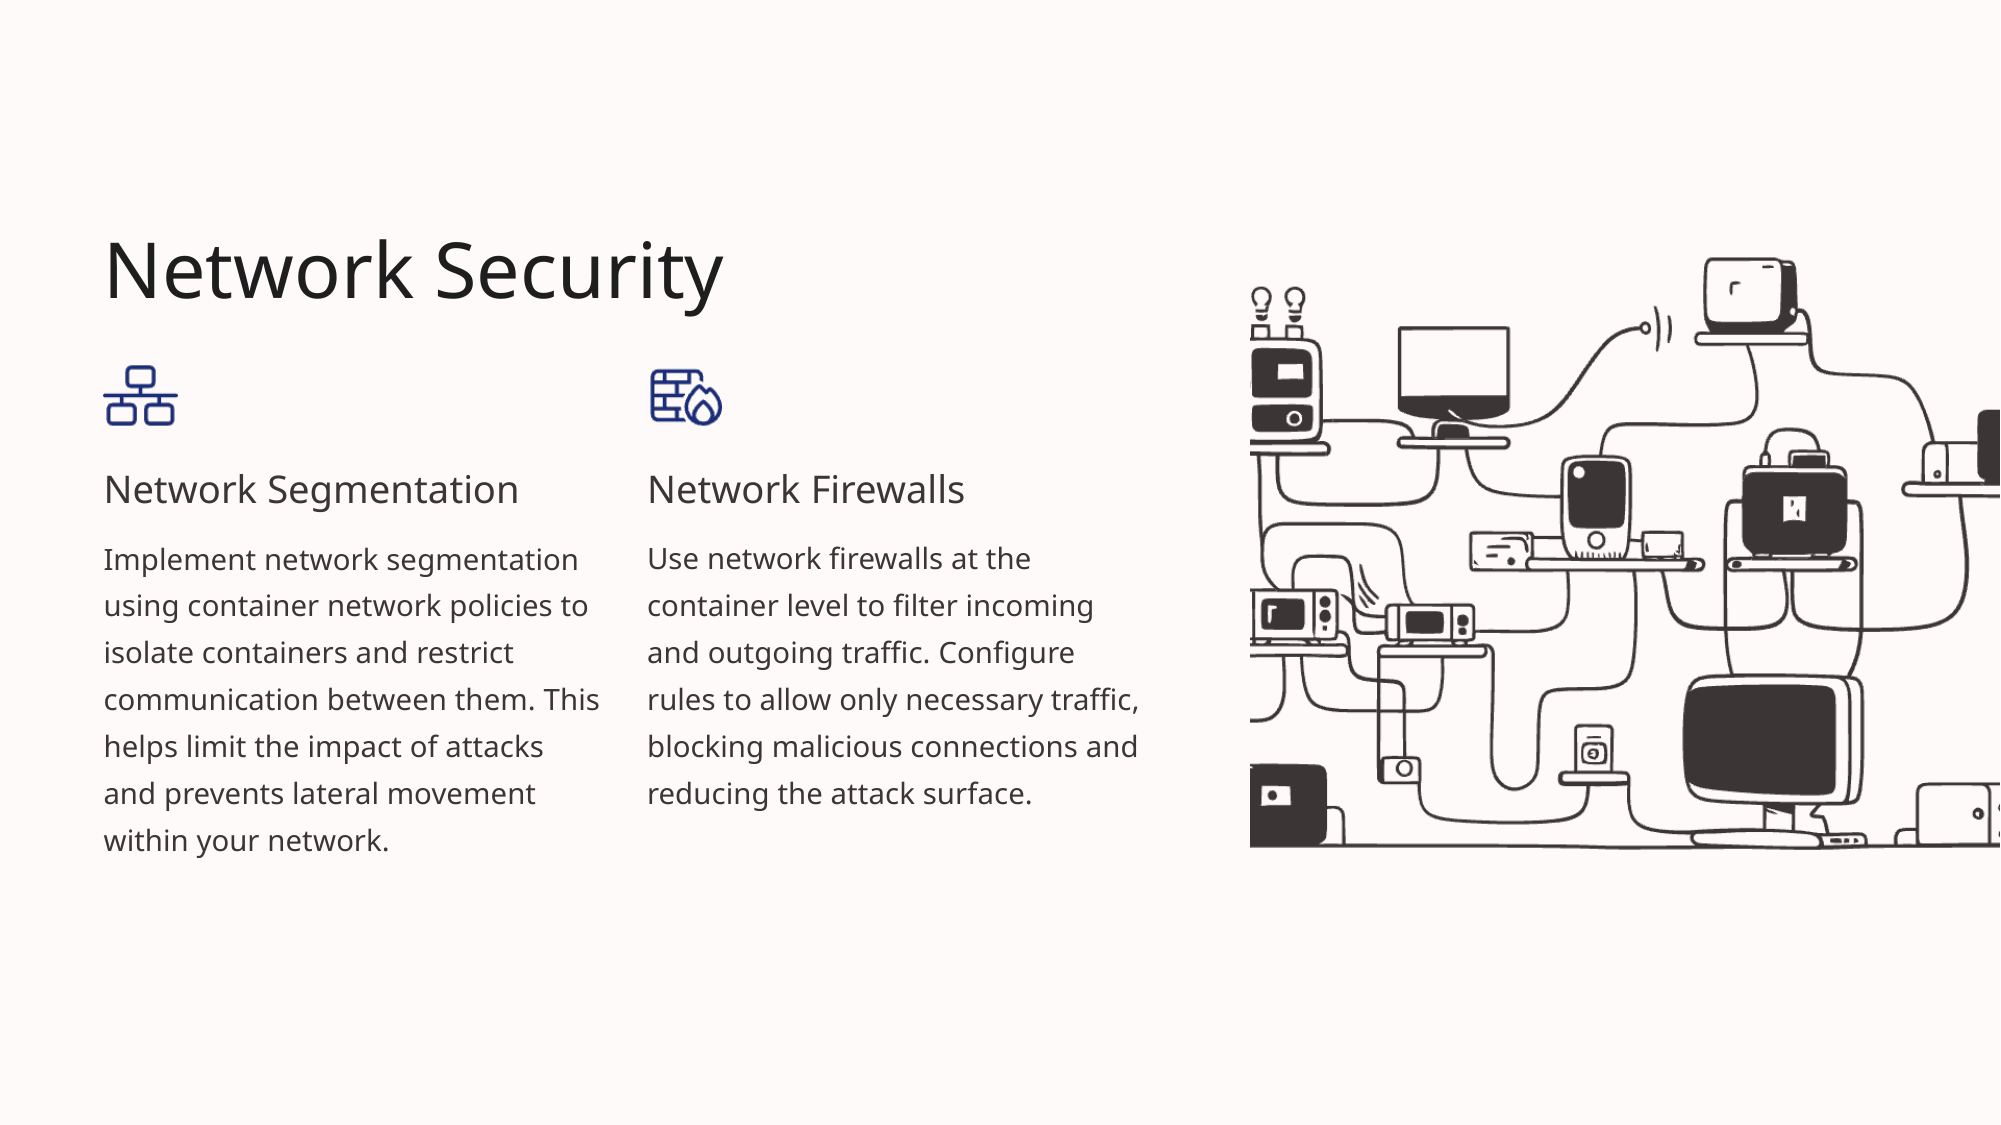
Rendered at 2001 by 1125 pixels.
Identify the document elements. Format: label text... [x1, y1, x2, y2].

text_box Network Segmentation [103, 462, 567, 512]
picture [103, 358, 178, 433]
picture [646, 358, 722, 433]
text_box Network Security [103, 216, 883, 315]
text_box Network Firewalls [647, 462, 1037, 512]
text_box Implement network segmentation using container network policies to isolate containers and restrict communication between them. This helps limit the impact of attacks and prevents lateral movement within your network. [103, 528, 603, 909]
picture [1249, 0, 2000, 1125]
text_box Use network firewalls at the container level to filter incoming and outgoing traffic. Configure rules to allow only necessary traffic, blocking malicious connections and reducing the attack surface. [647, 528, 1147, 861]
